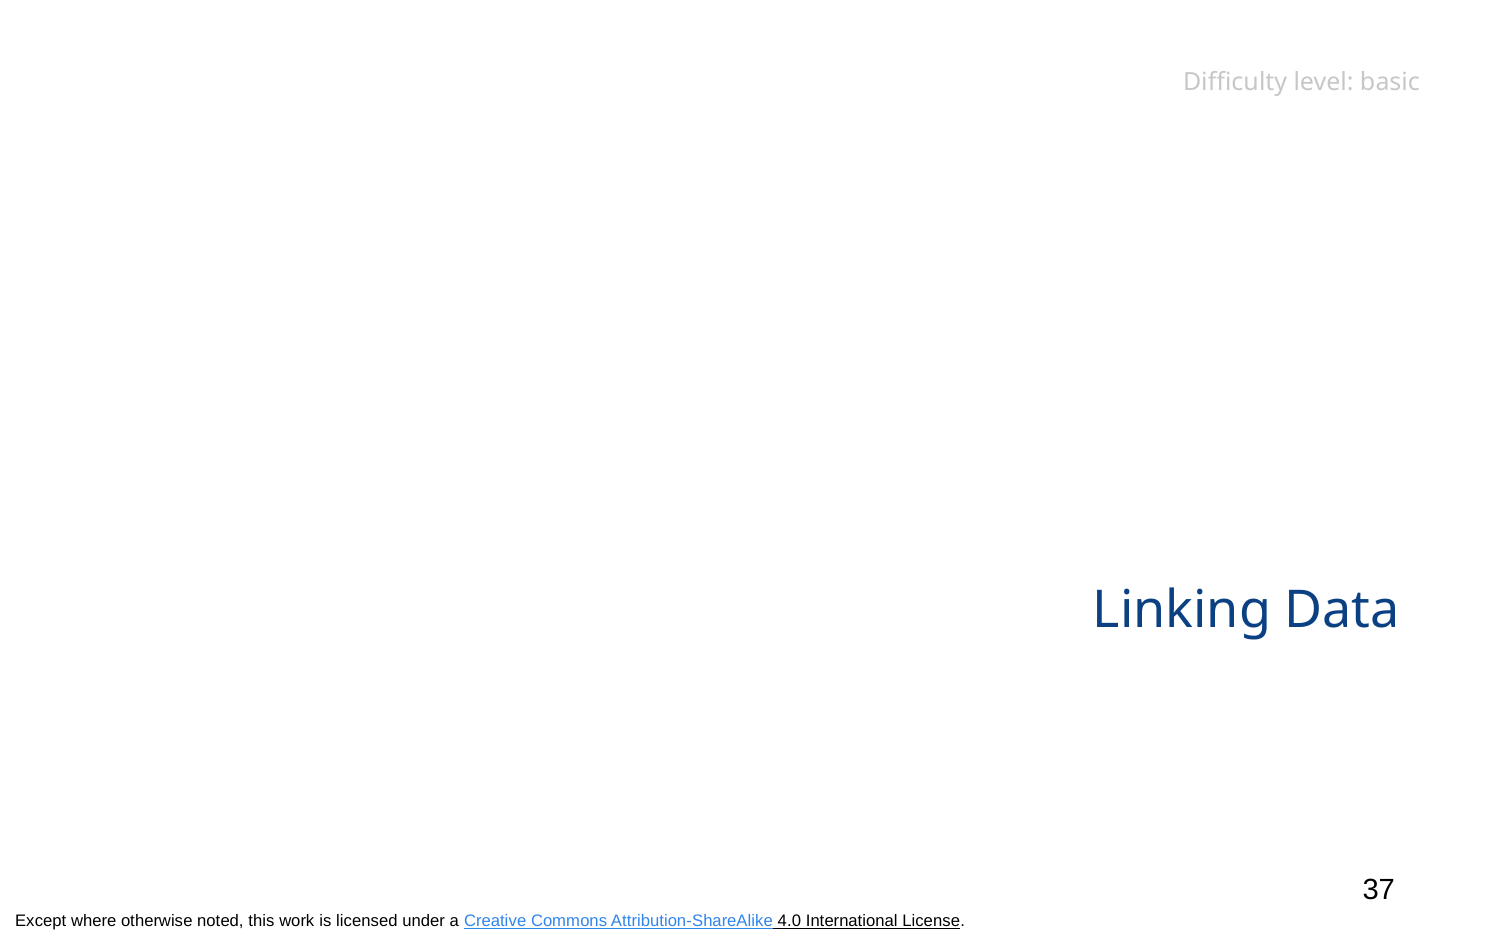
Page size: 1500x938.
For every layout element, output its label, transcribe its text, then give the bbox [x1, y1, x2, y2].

text_box Difficulty level: basic [1168, 57, 1436, 103]
slide_number 37 [1347, 862, 1416, 913]
footer [80, 862, 1189, 920]
title Linking Data [316, 364, 1416, 654]
